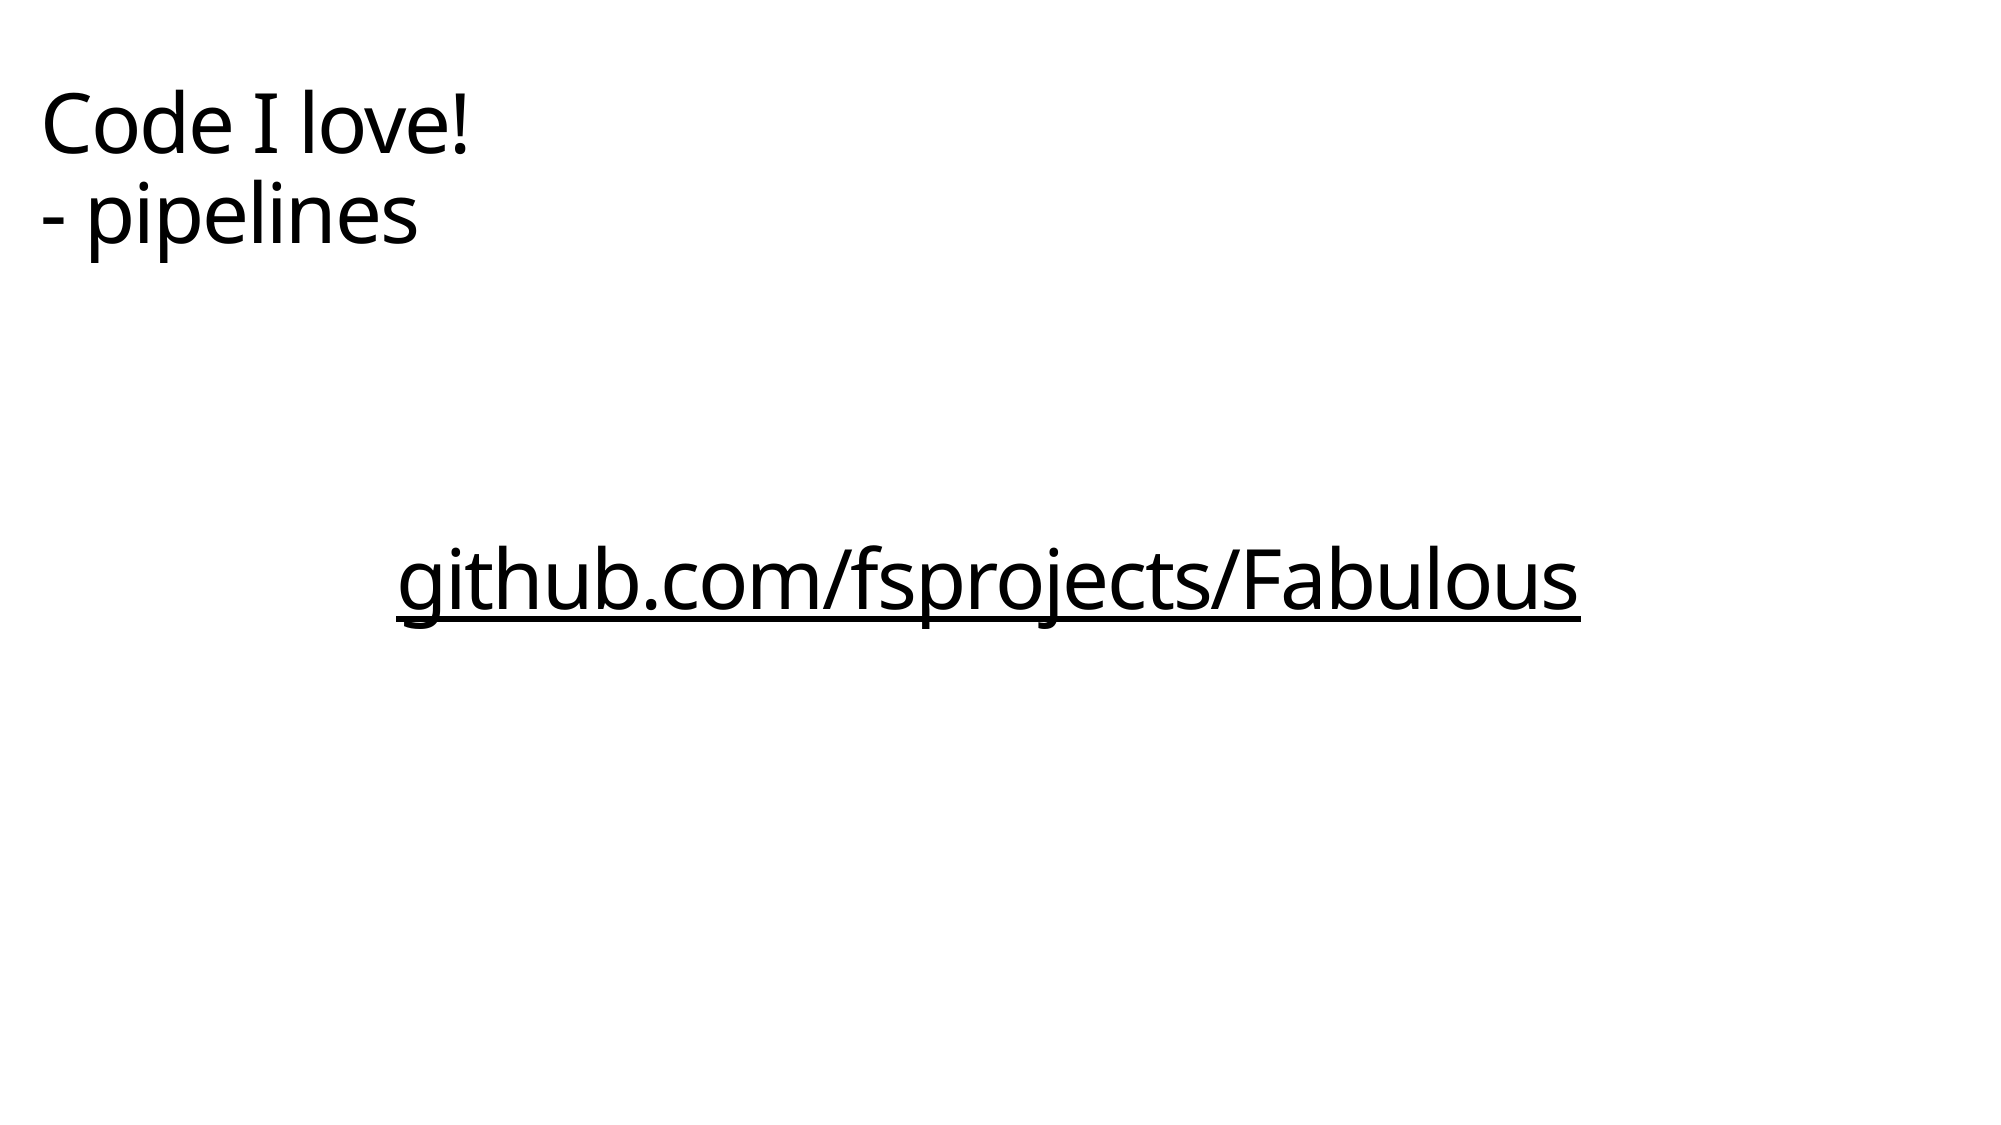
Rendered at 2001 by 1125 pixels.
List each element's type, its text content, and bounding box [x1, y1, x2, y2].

title Code I love! - pipelines [40, 81, 786, 264]
text_box github.com/fsprojects/Fabulous [83, 528, 1917, 631]
